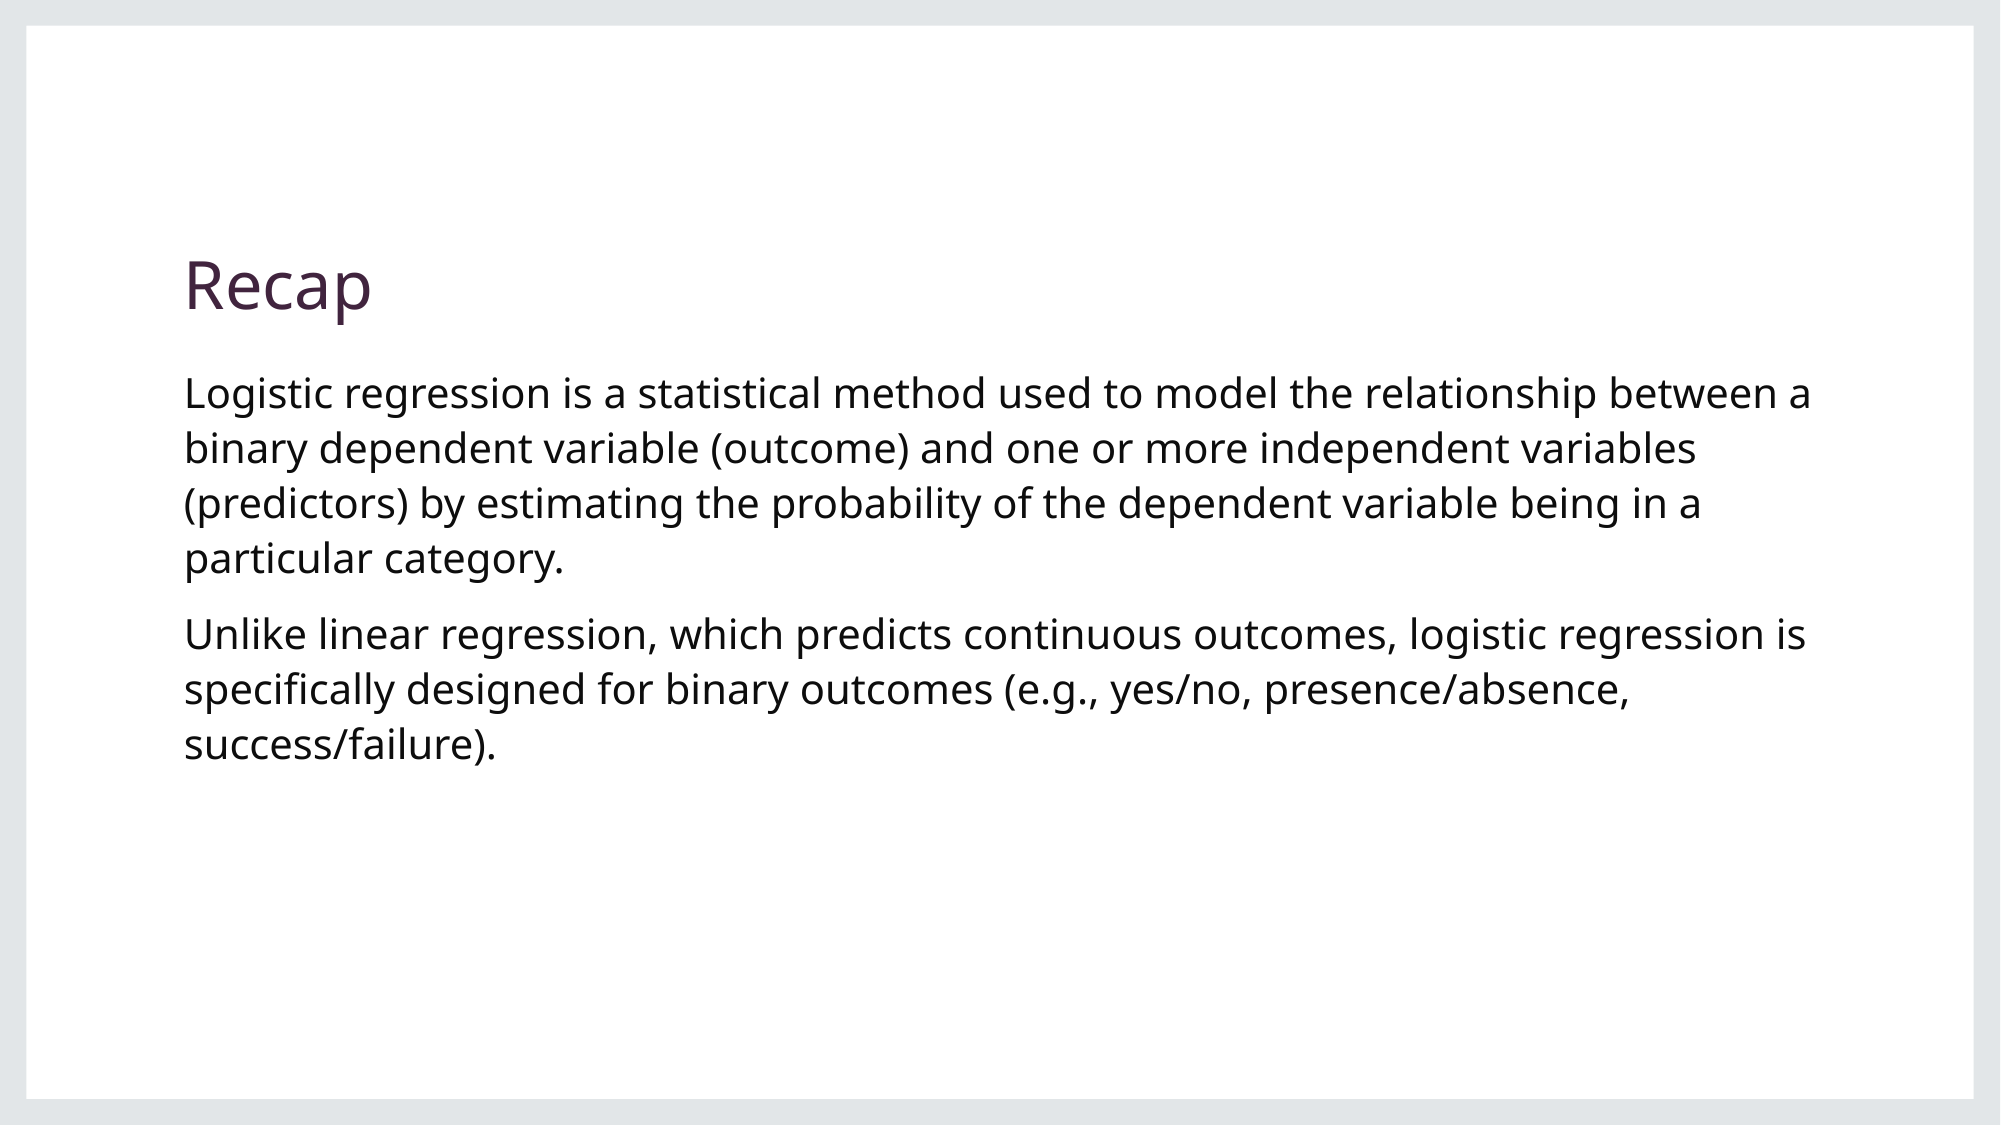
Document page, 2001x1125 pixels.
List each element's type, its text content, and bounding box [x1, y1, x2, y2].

title Recap [168, 118, 1832, 331]
list Logistic regression is a statistical method used to model the relationship between a binary dependent variable (outcome) and one or more independent variables (predictors) by estimating the probability of the dependent variable being in a particular category. Unlike linear regression, which predicts continuous outcomes, logistic regression is specifically designed for binary outcomes (e.g., yes/no, presence/absence, success/failure). [168, 354, 1832, 1006]
